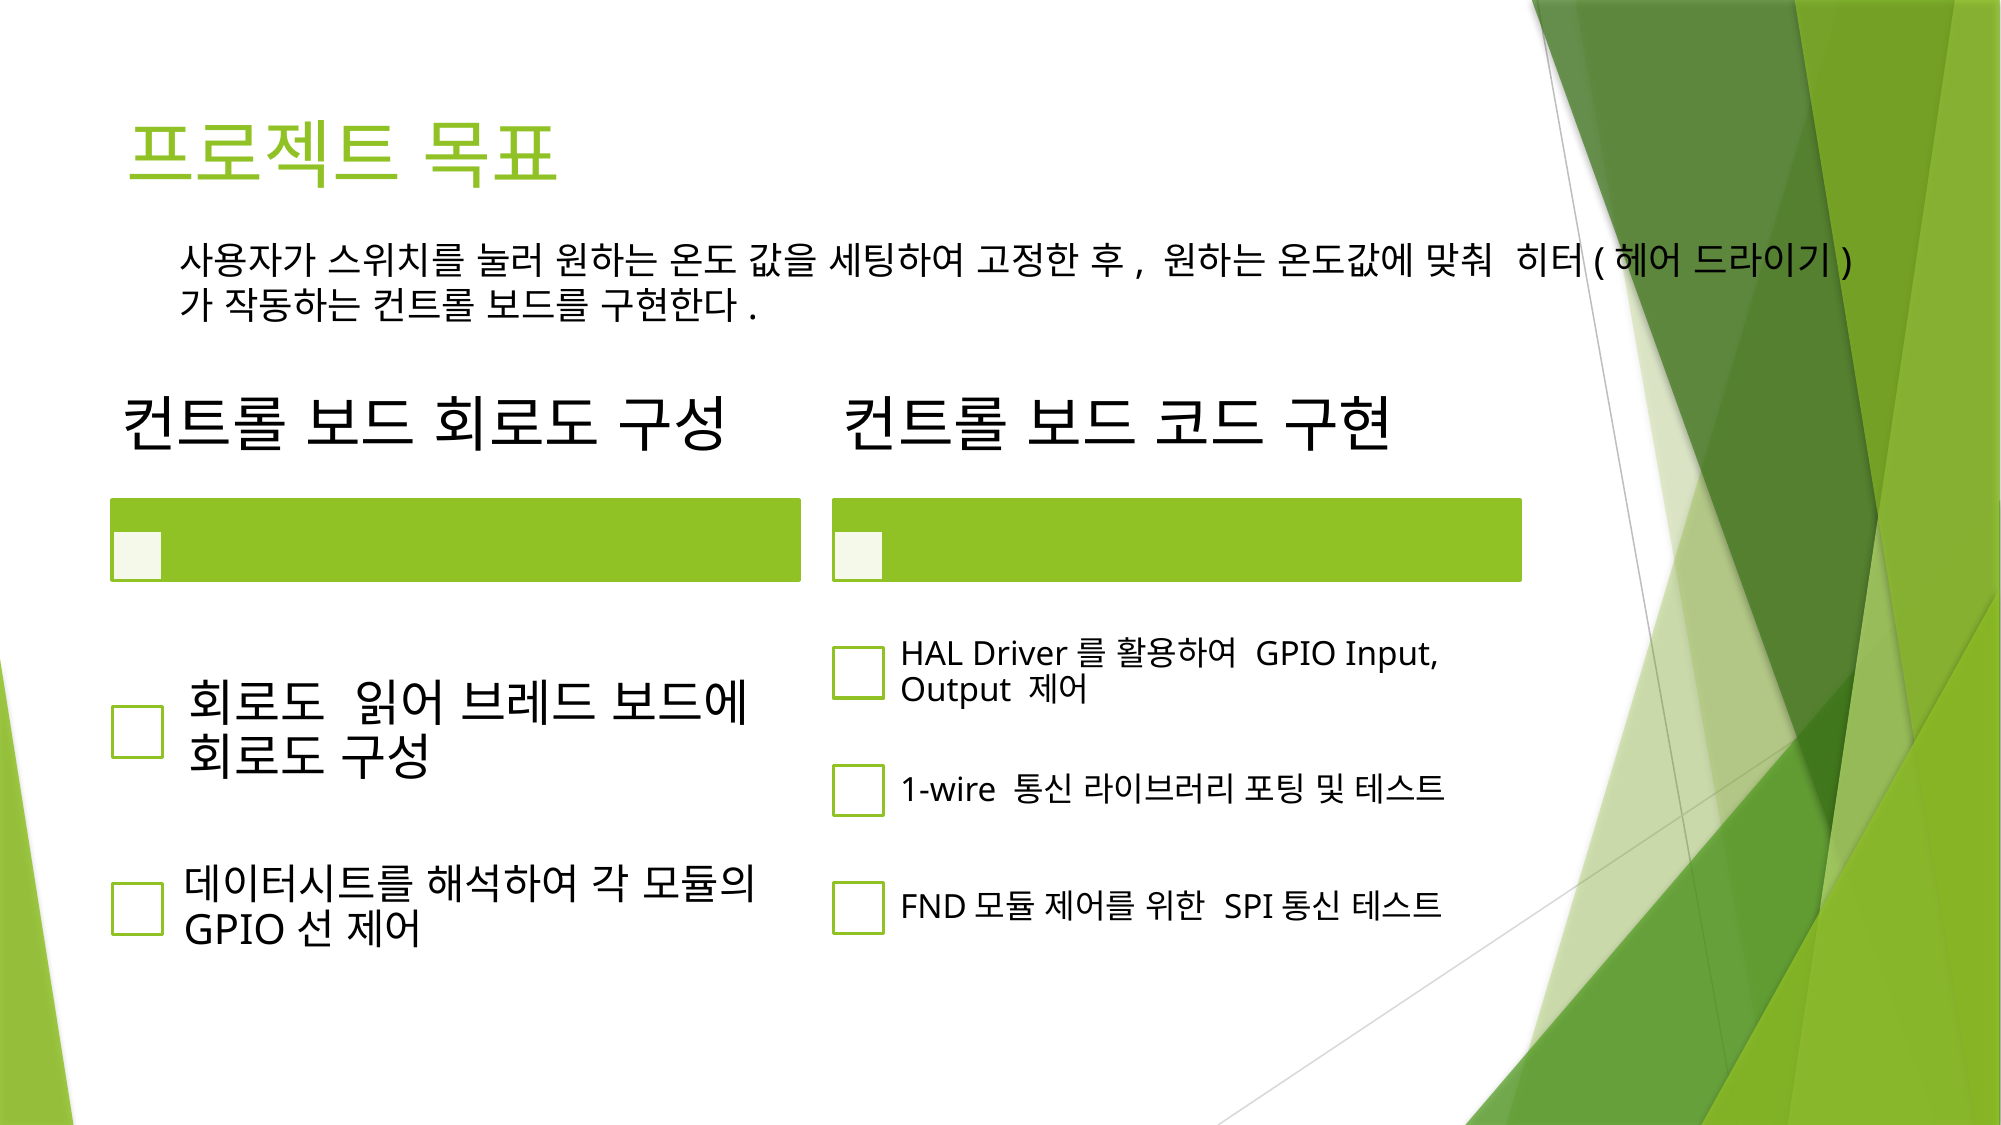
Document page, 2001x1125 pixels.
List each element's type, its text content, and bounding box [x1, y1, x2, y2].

text_box 사용자가 스위치를 눌러 원하는 온도 값을 세팅하여 고정한 후, 원하는 온도값에 맞춰 히터(헤어 드라이기) 가 작동하는 컨트롤 보드를 구현한다. [164, 229, 1867, 335]
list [110, 353, 1522, 992]
title 프로젝트 목표 [111, 99, 1522, 317]
